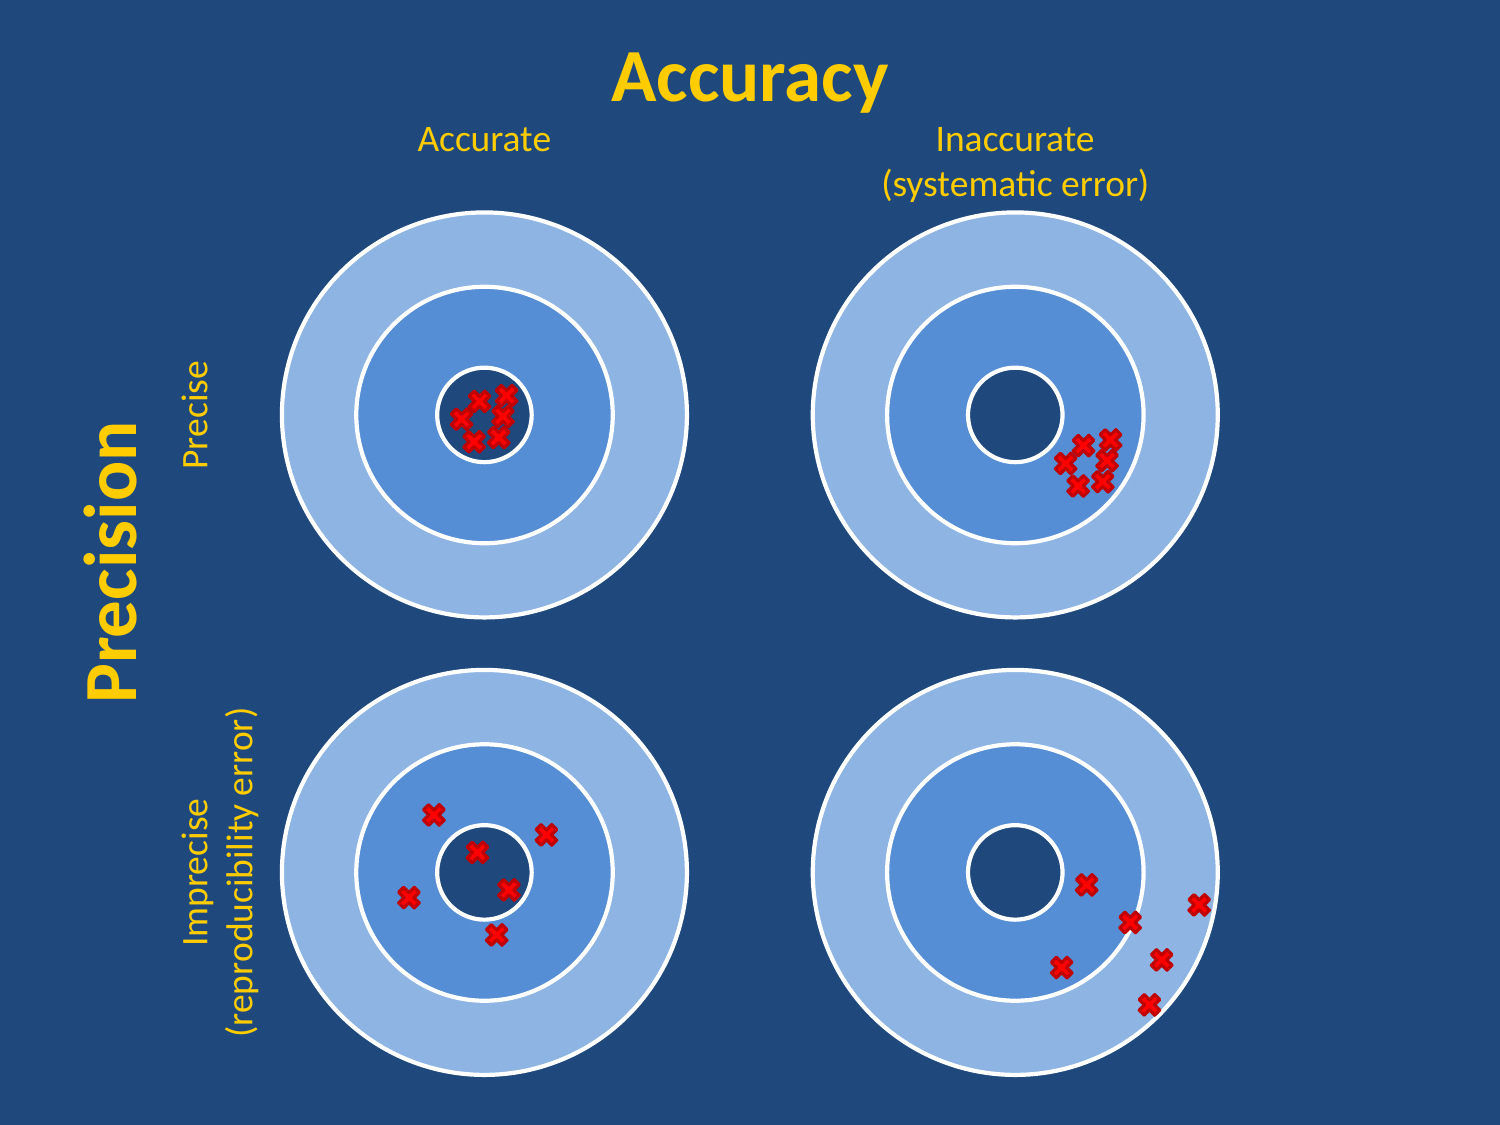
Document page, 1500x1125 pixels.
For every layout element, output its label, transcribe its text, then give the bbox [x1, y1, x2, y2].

text_box Precision [53, 412, 175, 713]
text_box Imprecise (reproducibility error) [162, 697, 276, 1048]
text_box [281, 212, 688, 618]
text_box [281, 669, 688, 1076]
text_box Accurate [402, 106, 567, 167]
text_box Precise [162, 352, 239, 478]
text_box Inaccurate (systematic error) [866, 106, 1165, 210]
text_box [812, 669, 1218, 1076]
text_box Accuracy [596, 18, 904, 124]
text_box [812, 212, 1218, 618]
